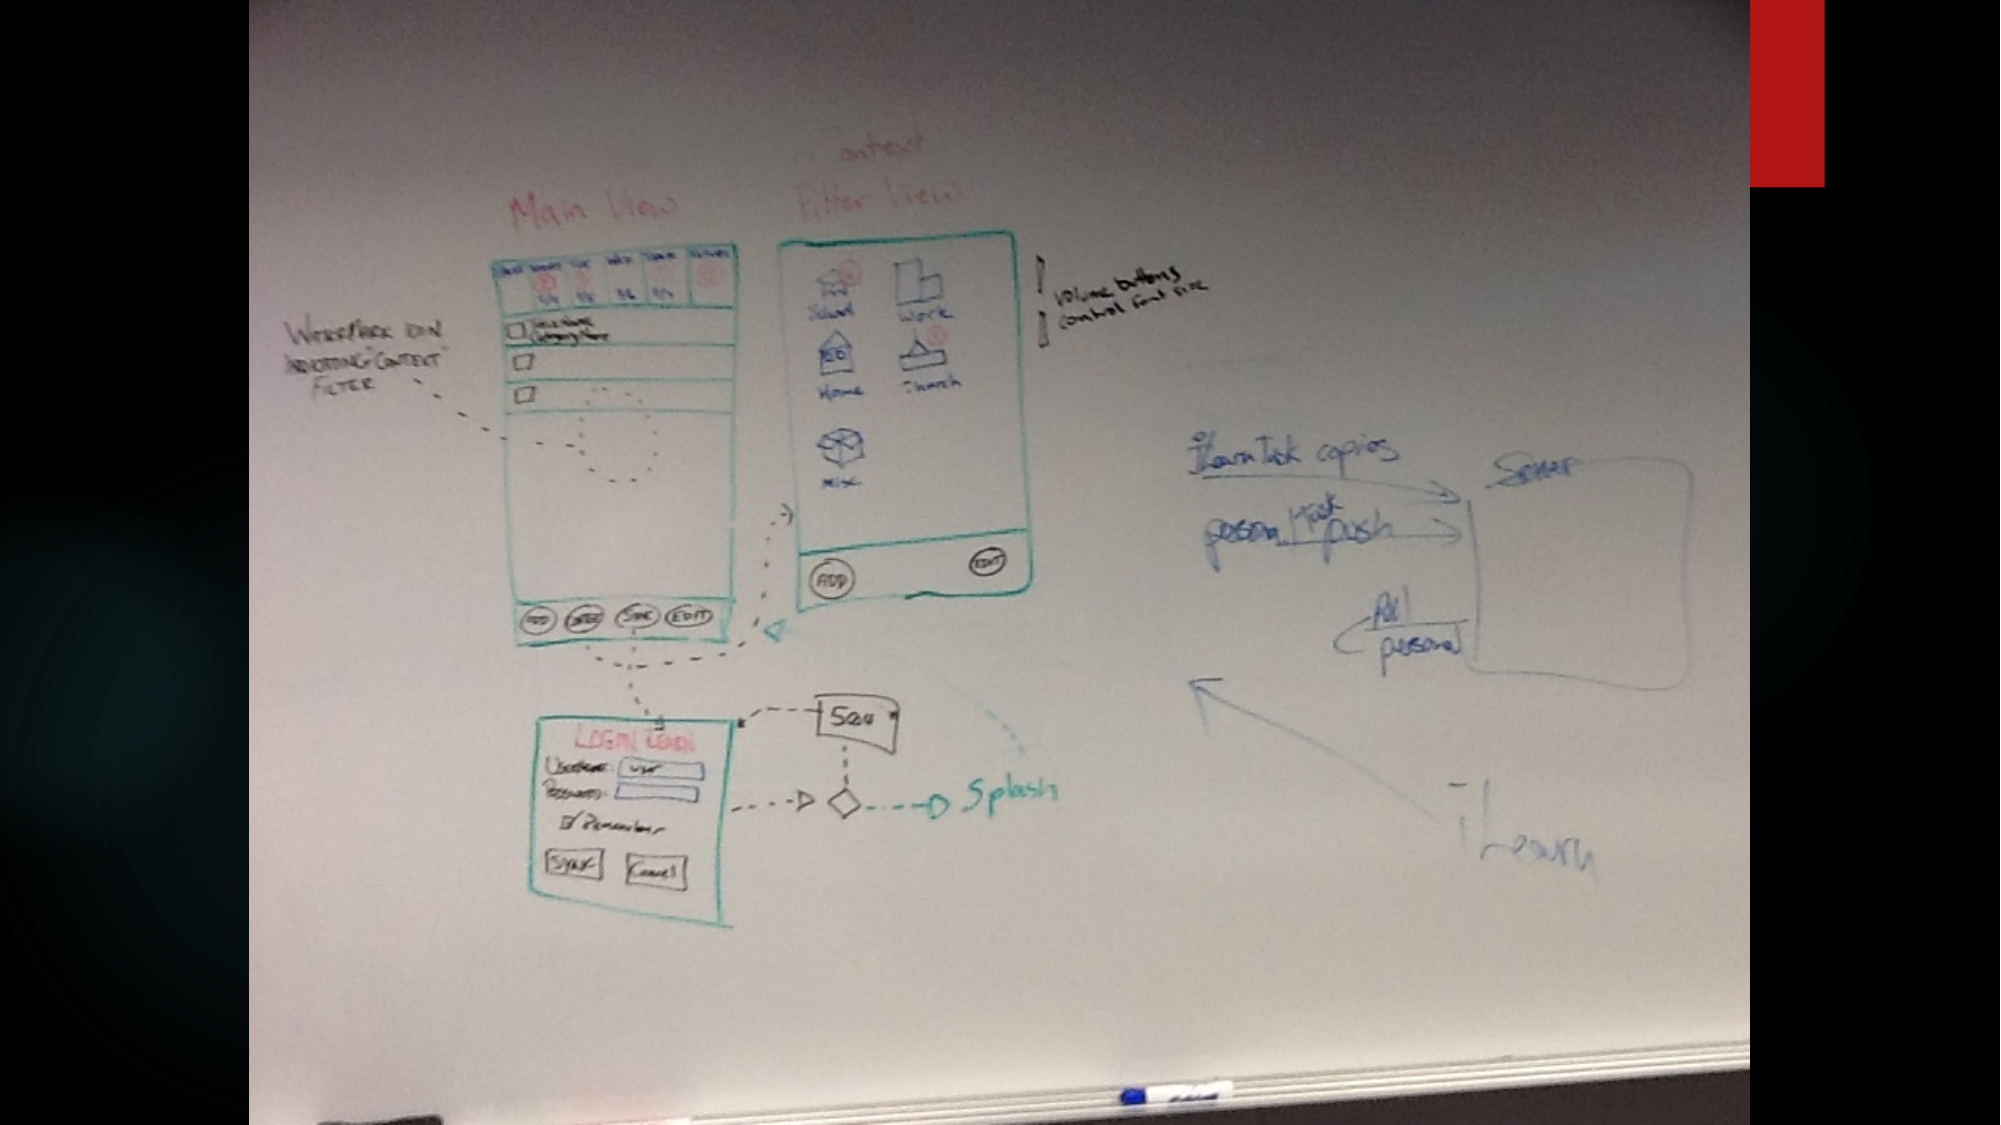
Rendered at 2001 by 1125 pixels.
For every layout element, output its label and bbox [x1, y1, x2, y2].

picture [0, 0, 1751, 1125]
